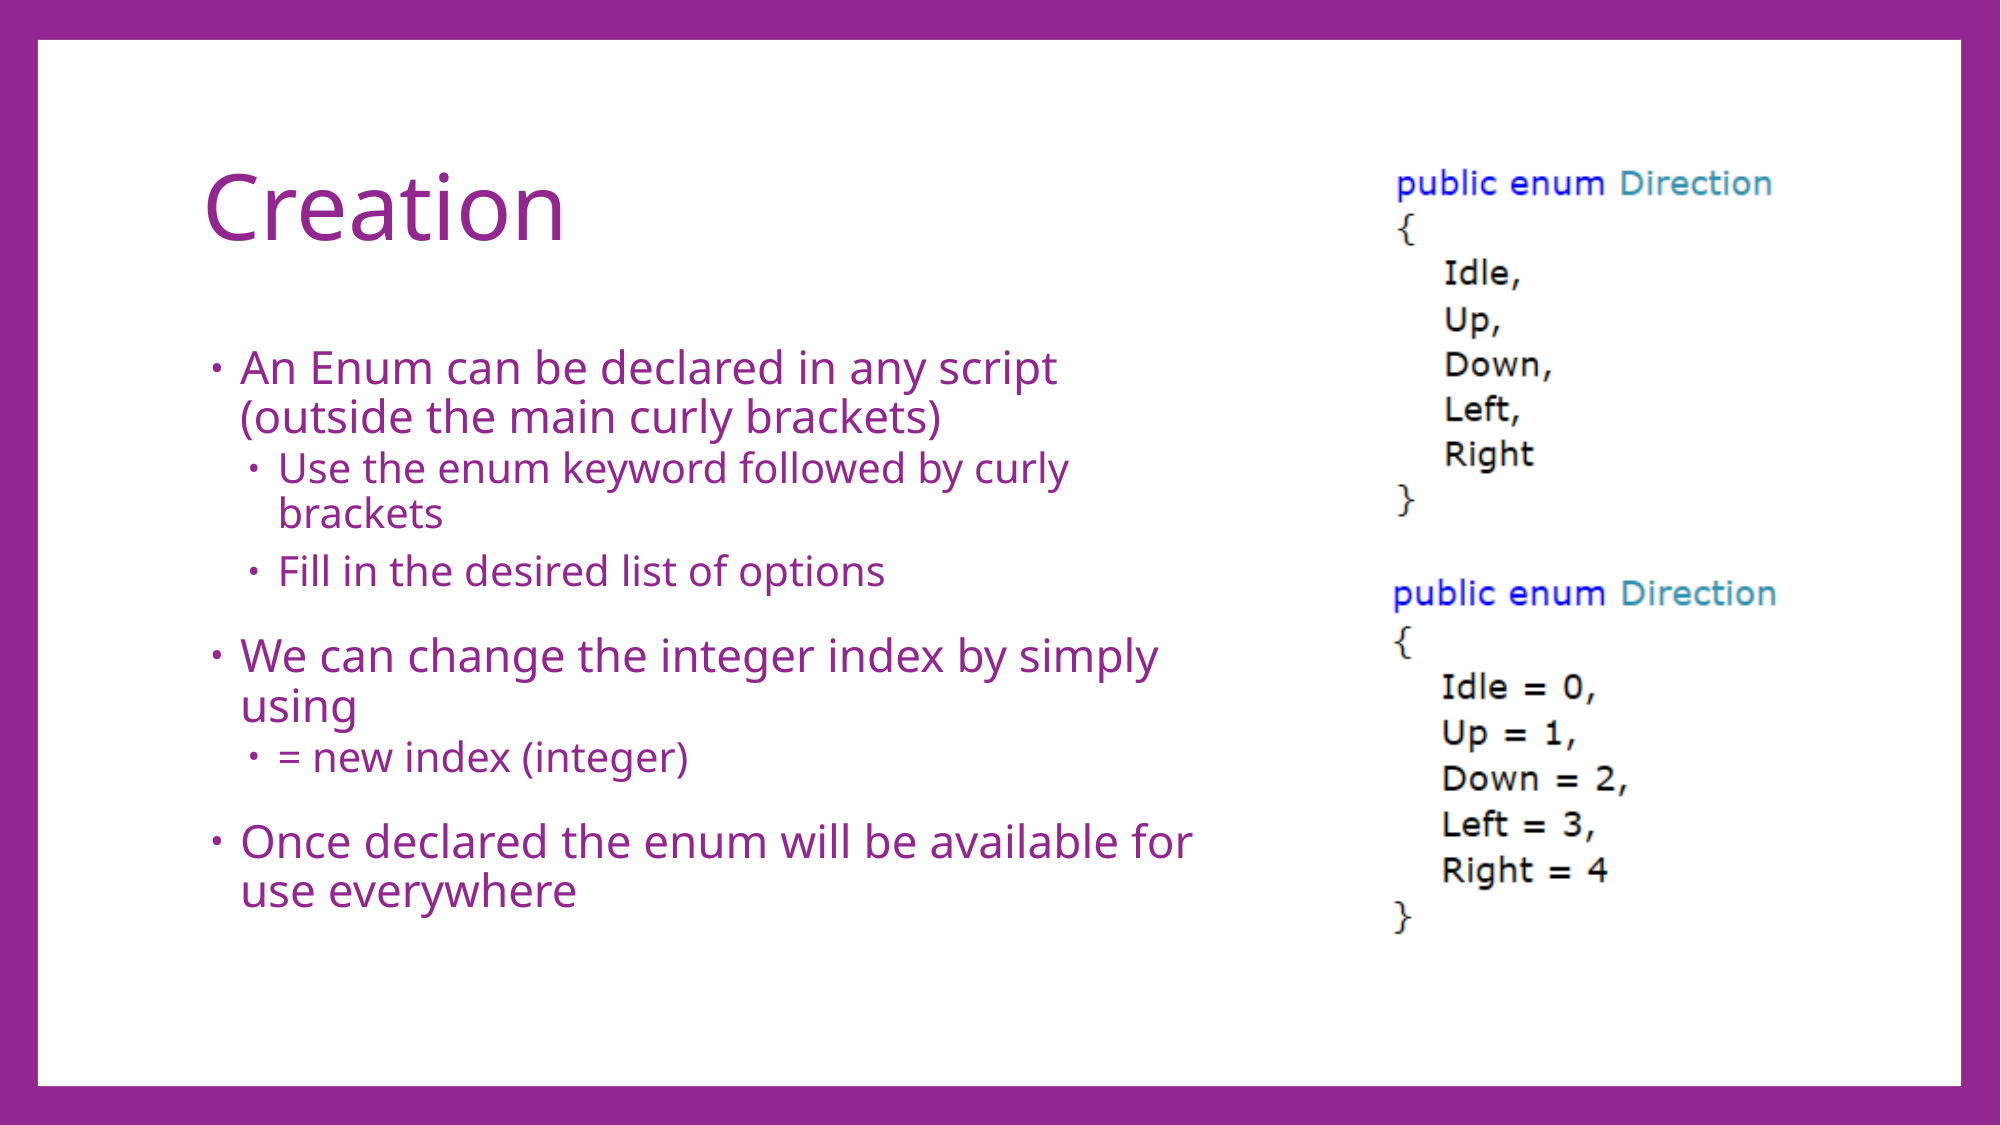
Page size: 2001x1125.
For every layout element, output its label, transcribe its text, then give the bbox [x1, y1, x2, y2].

picture [1384, 160, 1804, 542]
picture [1384, 560, 1787, 982]
title Creation [187, 99, 1808, 323]
list An Enum can be declared in any script (outside the main curly brackets) Use the enum keyword followed by curly brackets Fill in the desired list of options We can change the integer index by simply using = new index (integer) Once declared the enum will be available for use everywhere [187, 337, 1240, 1000]
